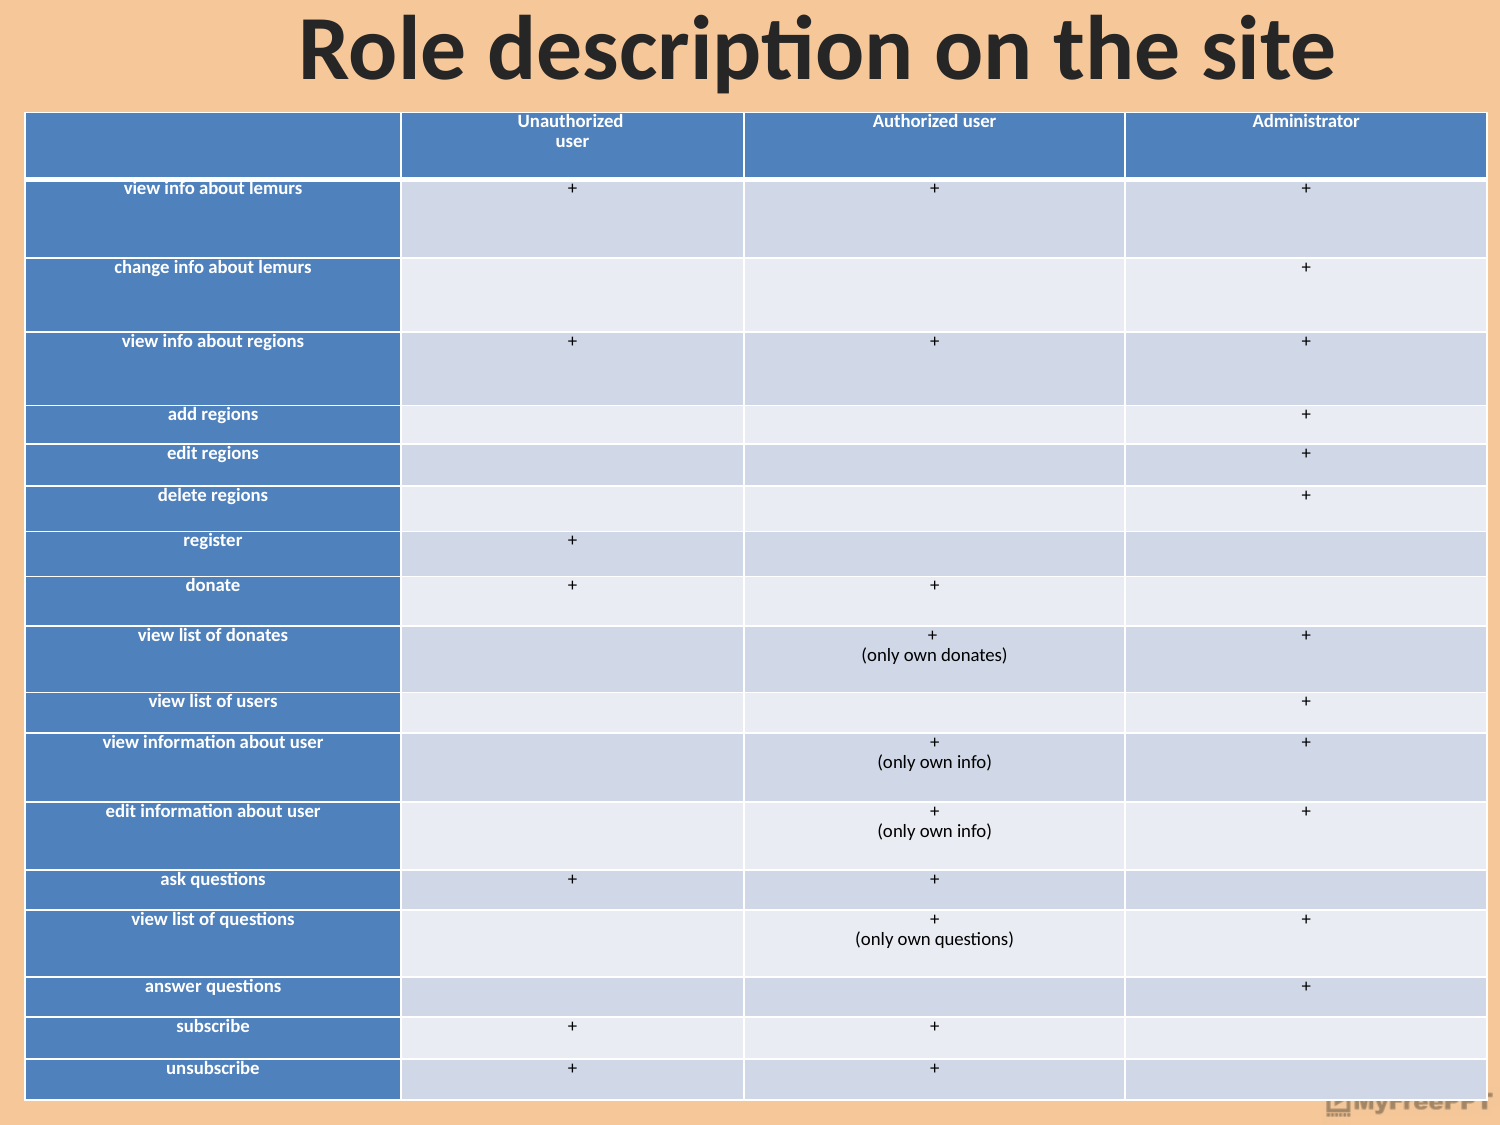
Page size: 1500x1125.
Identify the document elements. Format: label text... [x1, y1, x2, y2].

table_cell answer questions [26, 978, 400, 1016]
table_cell unsubscribe [26, 1060, 400, 1099]
table_cell [745, 406, 1124, 443]
table_cell + [745, 182, 1124, 257]
table_cell [1126, 577, 1486, 625]
table_cell + [402, 182, 743, 257]
table_cell ask questions [26, 871, 400, 909]
table_cell + [745, 1060, 1124, 1099]
table_cell + [402, 871, 743, 909]
table_cell add regions [26, 406, 400, 443]
table_cell view list of users [26, 693, 400, 732]
table_cell + [745, 333, 1124, 405]
table_cell [402, 627, 743, 692]
table_cell [745, 487, 1124, 531]
table_cell register [26, 532, 400, 576]
table_cell + [745, 871, 1124, 909]
table_cell delete regions [26, 487, 400, 531]
table_cell + [1126, 978, 1486, 1016]
table_cell [402, 406, 743, 443]
table_cell + [745, 577, 1124, 625]
table_cell donate [26, 577, 400, 625]
table_cell + [1126, 445, 1486, 485]
table_cell + [1126, 627, 1486, 692]
table_cell [402, 911, 743, 976]
table_cell [402, 978, 743, 1016]
table_cell + [1126, 182, 1486, 257]
table_header Authorized user [745, 113, 1124, 177]
table_cell + [402, 577, 743, 625]
table_cell view list of donates [26, 627, 400, 692]
table_cell [745, 445, 1124, 485]
table_cell [745, 693, 1124, 732]
table_cell [745, 259, 1124, 331]
table_cell + (only own info) [745, 803, 1124, 869]
text_box Role description on the site [275, 0, 1363, 113]
table_header Administrator [1126, 113, 1486, 177]
table_cell edit information about user [26, 803, 400, 869]
table_cell [402, 259, 743, 331]
table_cell [1126, 1060, 1486, 1099]
table_cell + [1126, 487, 1486, 531]
table_cell [1126, 1018, 1486, 1058]
table_cell + [1126, 259, 1486, 331]
table_cell view info about lemurs [26, 182, 400, 257]
table_cell [402, 734, 743, 801]
table_header [26, 113, 400, 177]
table_cell subscribe [26, 1018, 400, 1058]
table_cell + [1126, 406, 1486, 443]
table_cell + [1126, 693, 1486, 732]
table_cell [1126, 532, 1486, 576]
table_cell view list of questions [26, 911, 400, 976]
table_cell + [1126, 333, 1486, 405]
table_cell + (only own info) [745, 734, 1124, 801]
table_cell [402, 445, 743, 485]
table_cell edit regions [26, 445, 400, 485]
table_cell [402, 693, 743, 732]
table_cell [745, 532, 1124, 576]
picture [0, 0, 1500, 1125]
table_cell change info about lemurs [26, 259, 400, 331]
table_cell + [402, 532, 743, 576]
table_cell + [745, 1018, 1124, 1058]
table_header Unauthorized user [402, 113, 743, 177]
table_cell + (only own questions) [745, 911, 1124, 976]
table_cell [745, 978, 1124, 1016]
table_cell [1126, 871, 1486, 909]
table_cell + [402, 1060, 743, 1099]
table_cell + [1126, 911, 1486, 976]
table_cell view info about regions [26, 333, 400, 405]
table_cell view information about user [26, 734, 400, 801]
table_cell + (only own donates) [745, 627, 1124, 692]
table_cell + [1126, 734, 1486, 801]
table_cell [402, 803, 743, 869]
table_cell [402, 487, 743, 531]
table_cell + [402, 333, 743, 405]
table_cell + [1126, 803, 1486, 869]
table_cell + [402, 1018, 743, 1058]
